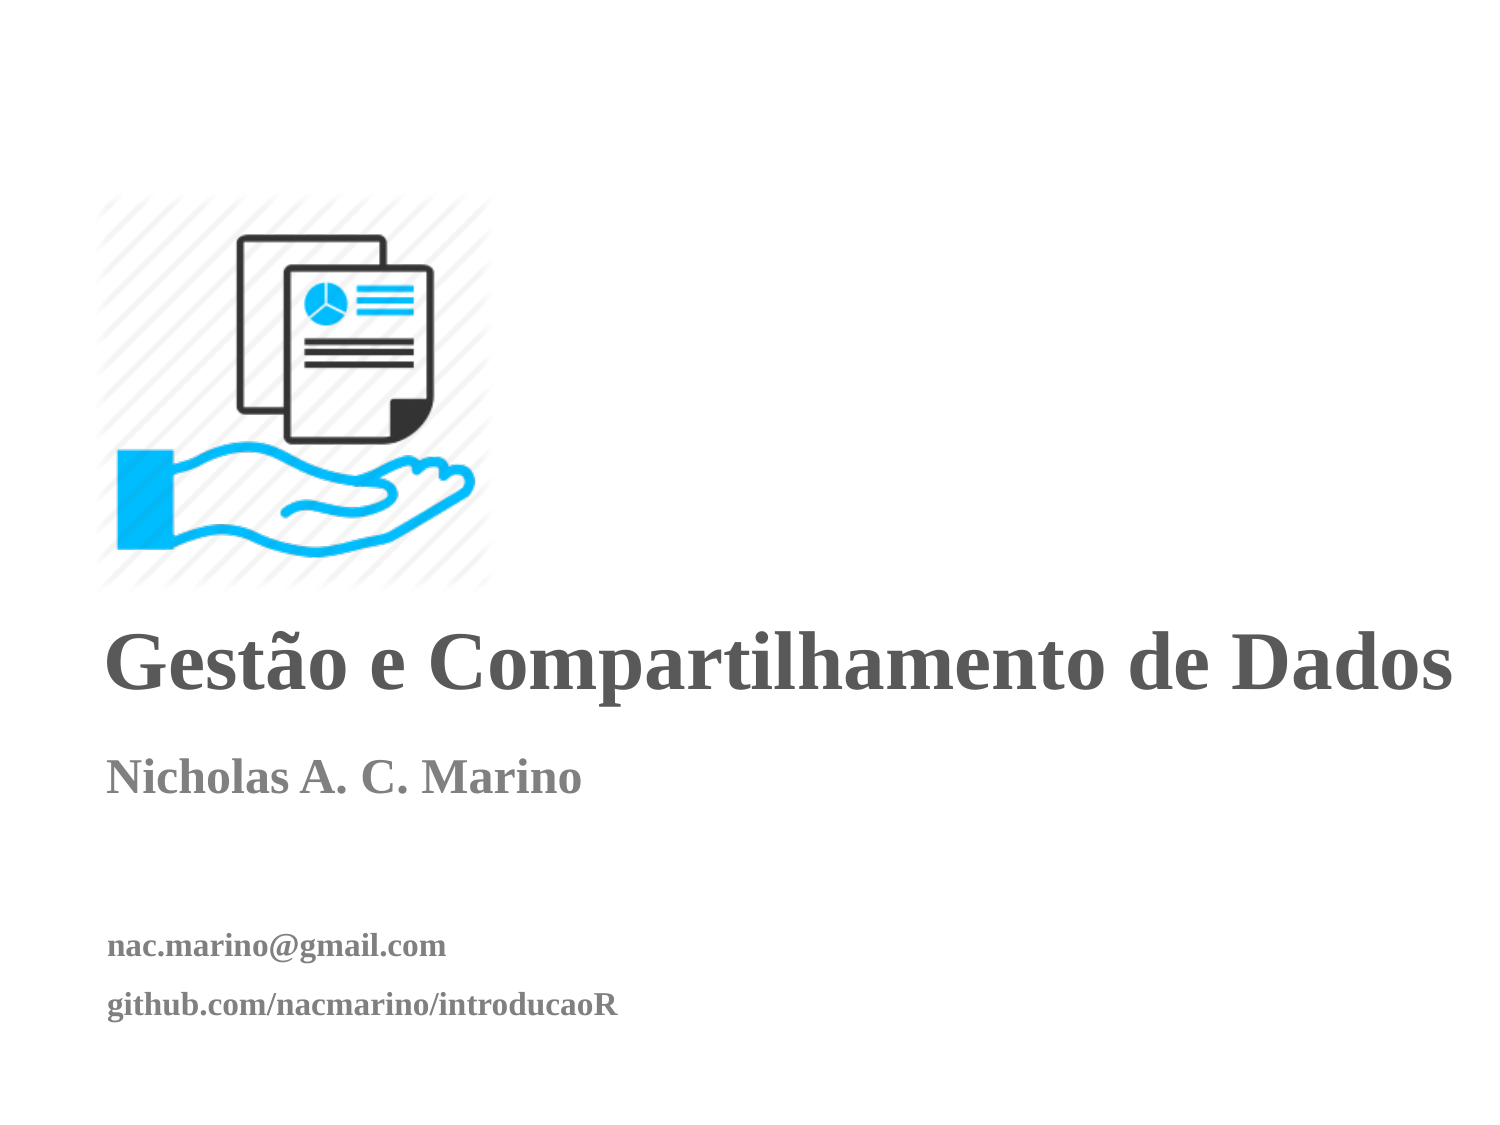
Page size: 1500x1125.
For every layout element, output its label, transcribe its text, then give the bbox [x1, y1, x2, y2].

text_box nac.marino@gmail.com github.com/nacmarino/introducaoR [92, 895, 634, 1030]
text_box Nicholas A. C. Marino [91, 705, 598, 811]
picture [93, 191, 494, 592]
text_box Gestão e Compartilhamento de Dados [88, 598, 1482, 714]
